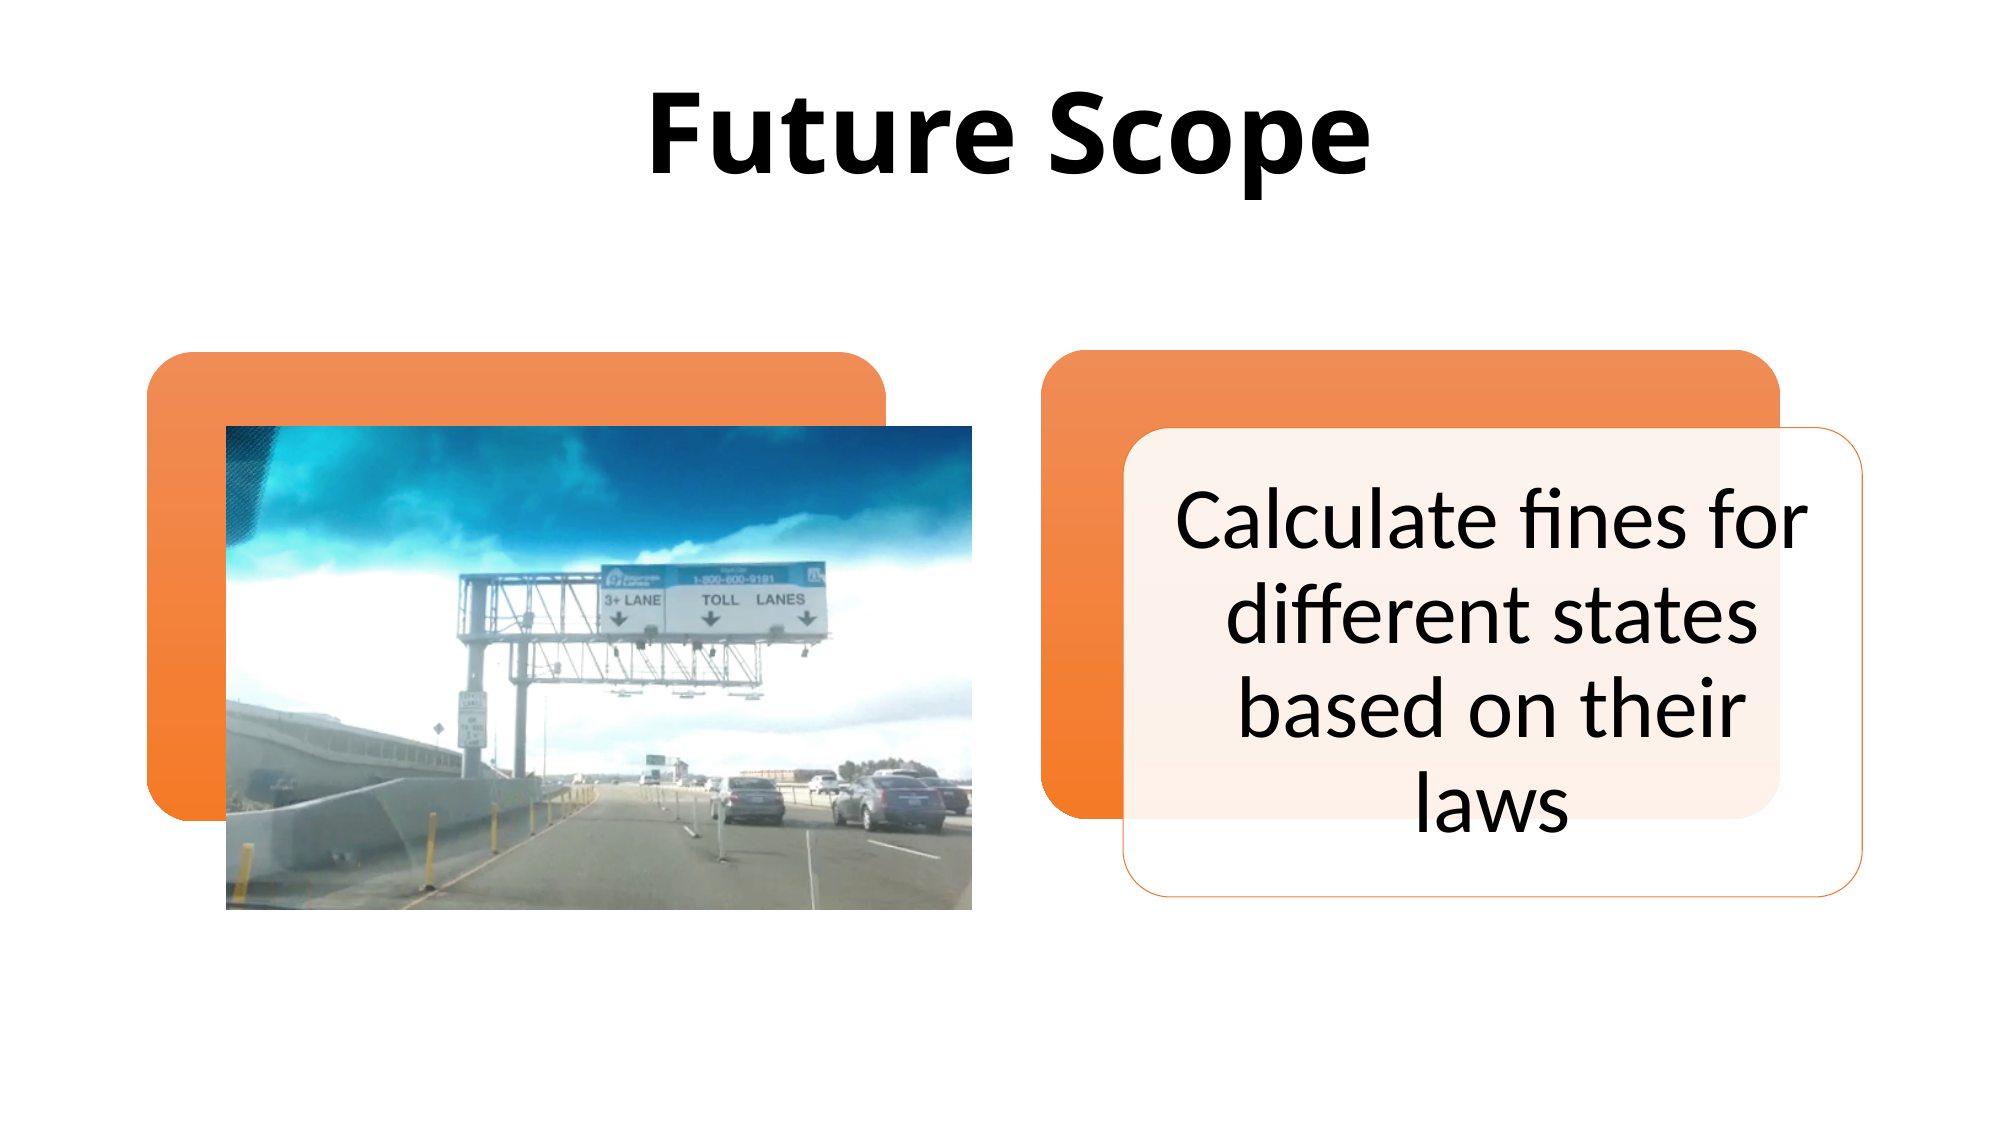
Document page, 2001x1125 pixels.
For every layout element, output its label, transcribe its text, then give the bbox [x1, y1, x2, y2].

title Future Scope [151, 119, 1867, 291]
picture [226, 426, 972, 910]
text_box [137, 309, 1863, 938]
